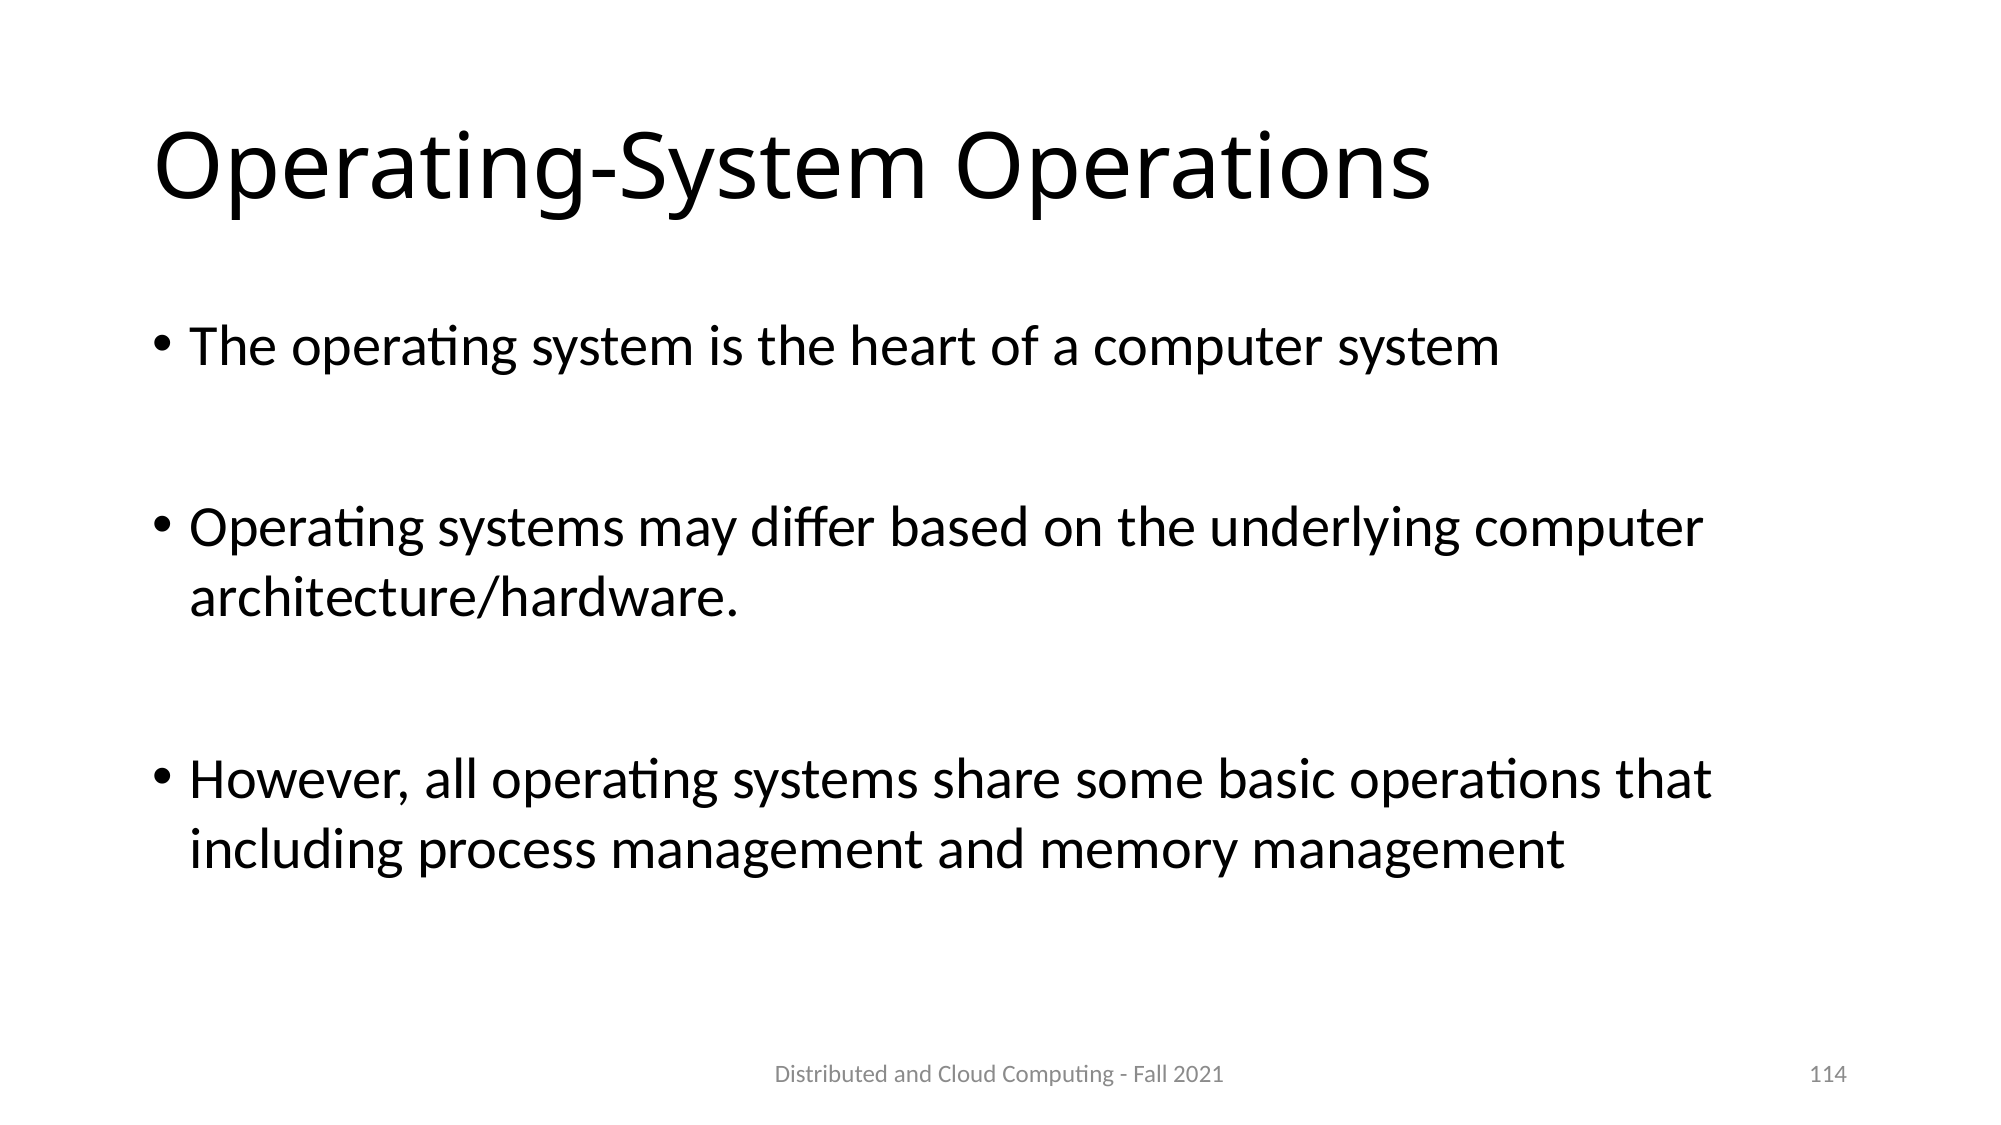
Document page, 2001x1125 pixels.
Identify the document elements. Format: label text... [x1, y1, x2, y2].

footer Distributed and Cloud Computing - Fall 2021 [662, 1042, 1338, 1103]
title Operating-System Operations [137, 59, 1863, 278]
list The operating system is the heart of a computer system Operating systems may differ based on the underlying computer architecture/hardware. However, all operating systems share some basic operations that including process management and memory management [137, 299, 1863, 1014]
slide_number 114 [1412, 1042, 1863, 1103]
